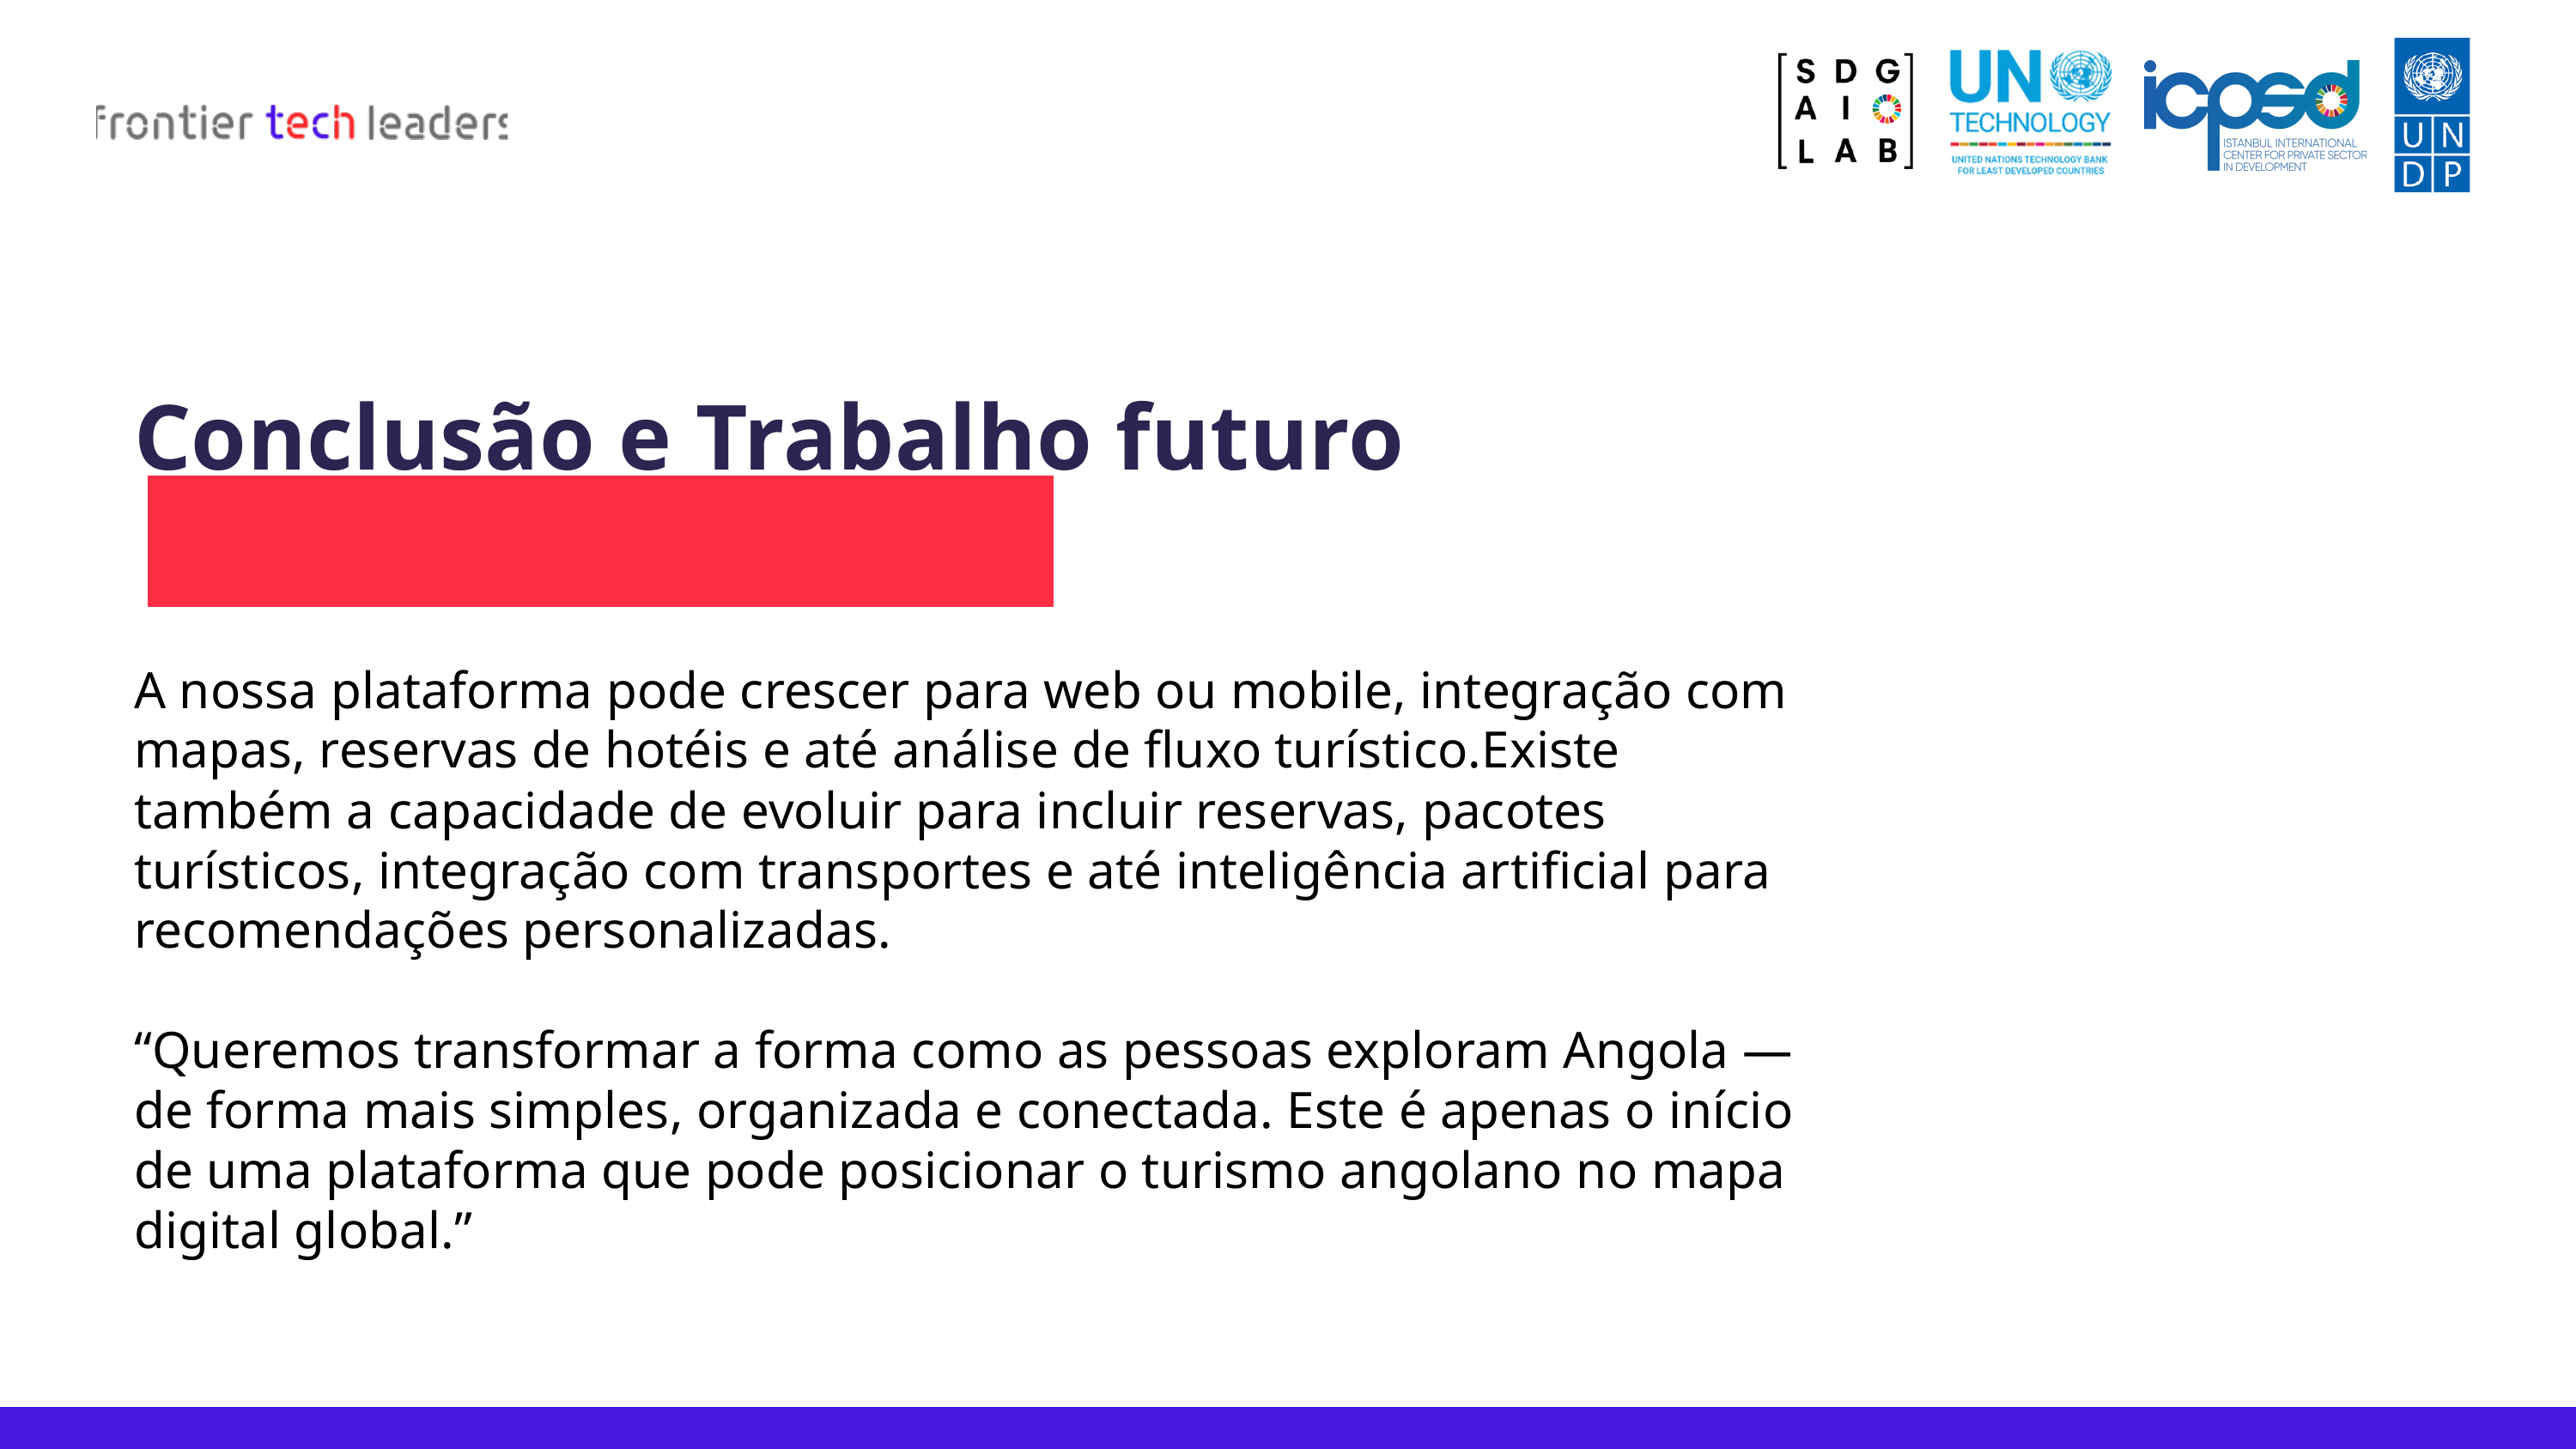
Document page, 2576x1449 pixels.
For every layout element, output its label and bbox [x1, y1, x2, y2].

text_box [133, 343, 1776, 530]
text_box [133, 621, 1829, 1295]
text_box [1943, 47, 2118, 181]
text_box [0, 1405, 2576, 1449]
text_box [1773, 47, 1917, 170]
text_box [95, 104, 508, 141]
text_box [145, 538, 1056, 609]
text_box [2394, 38, 2470, 193]
text_box [2143, 59, 2367, 171]
